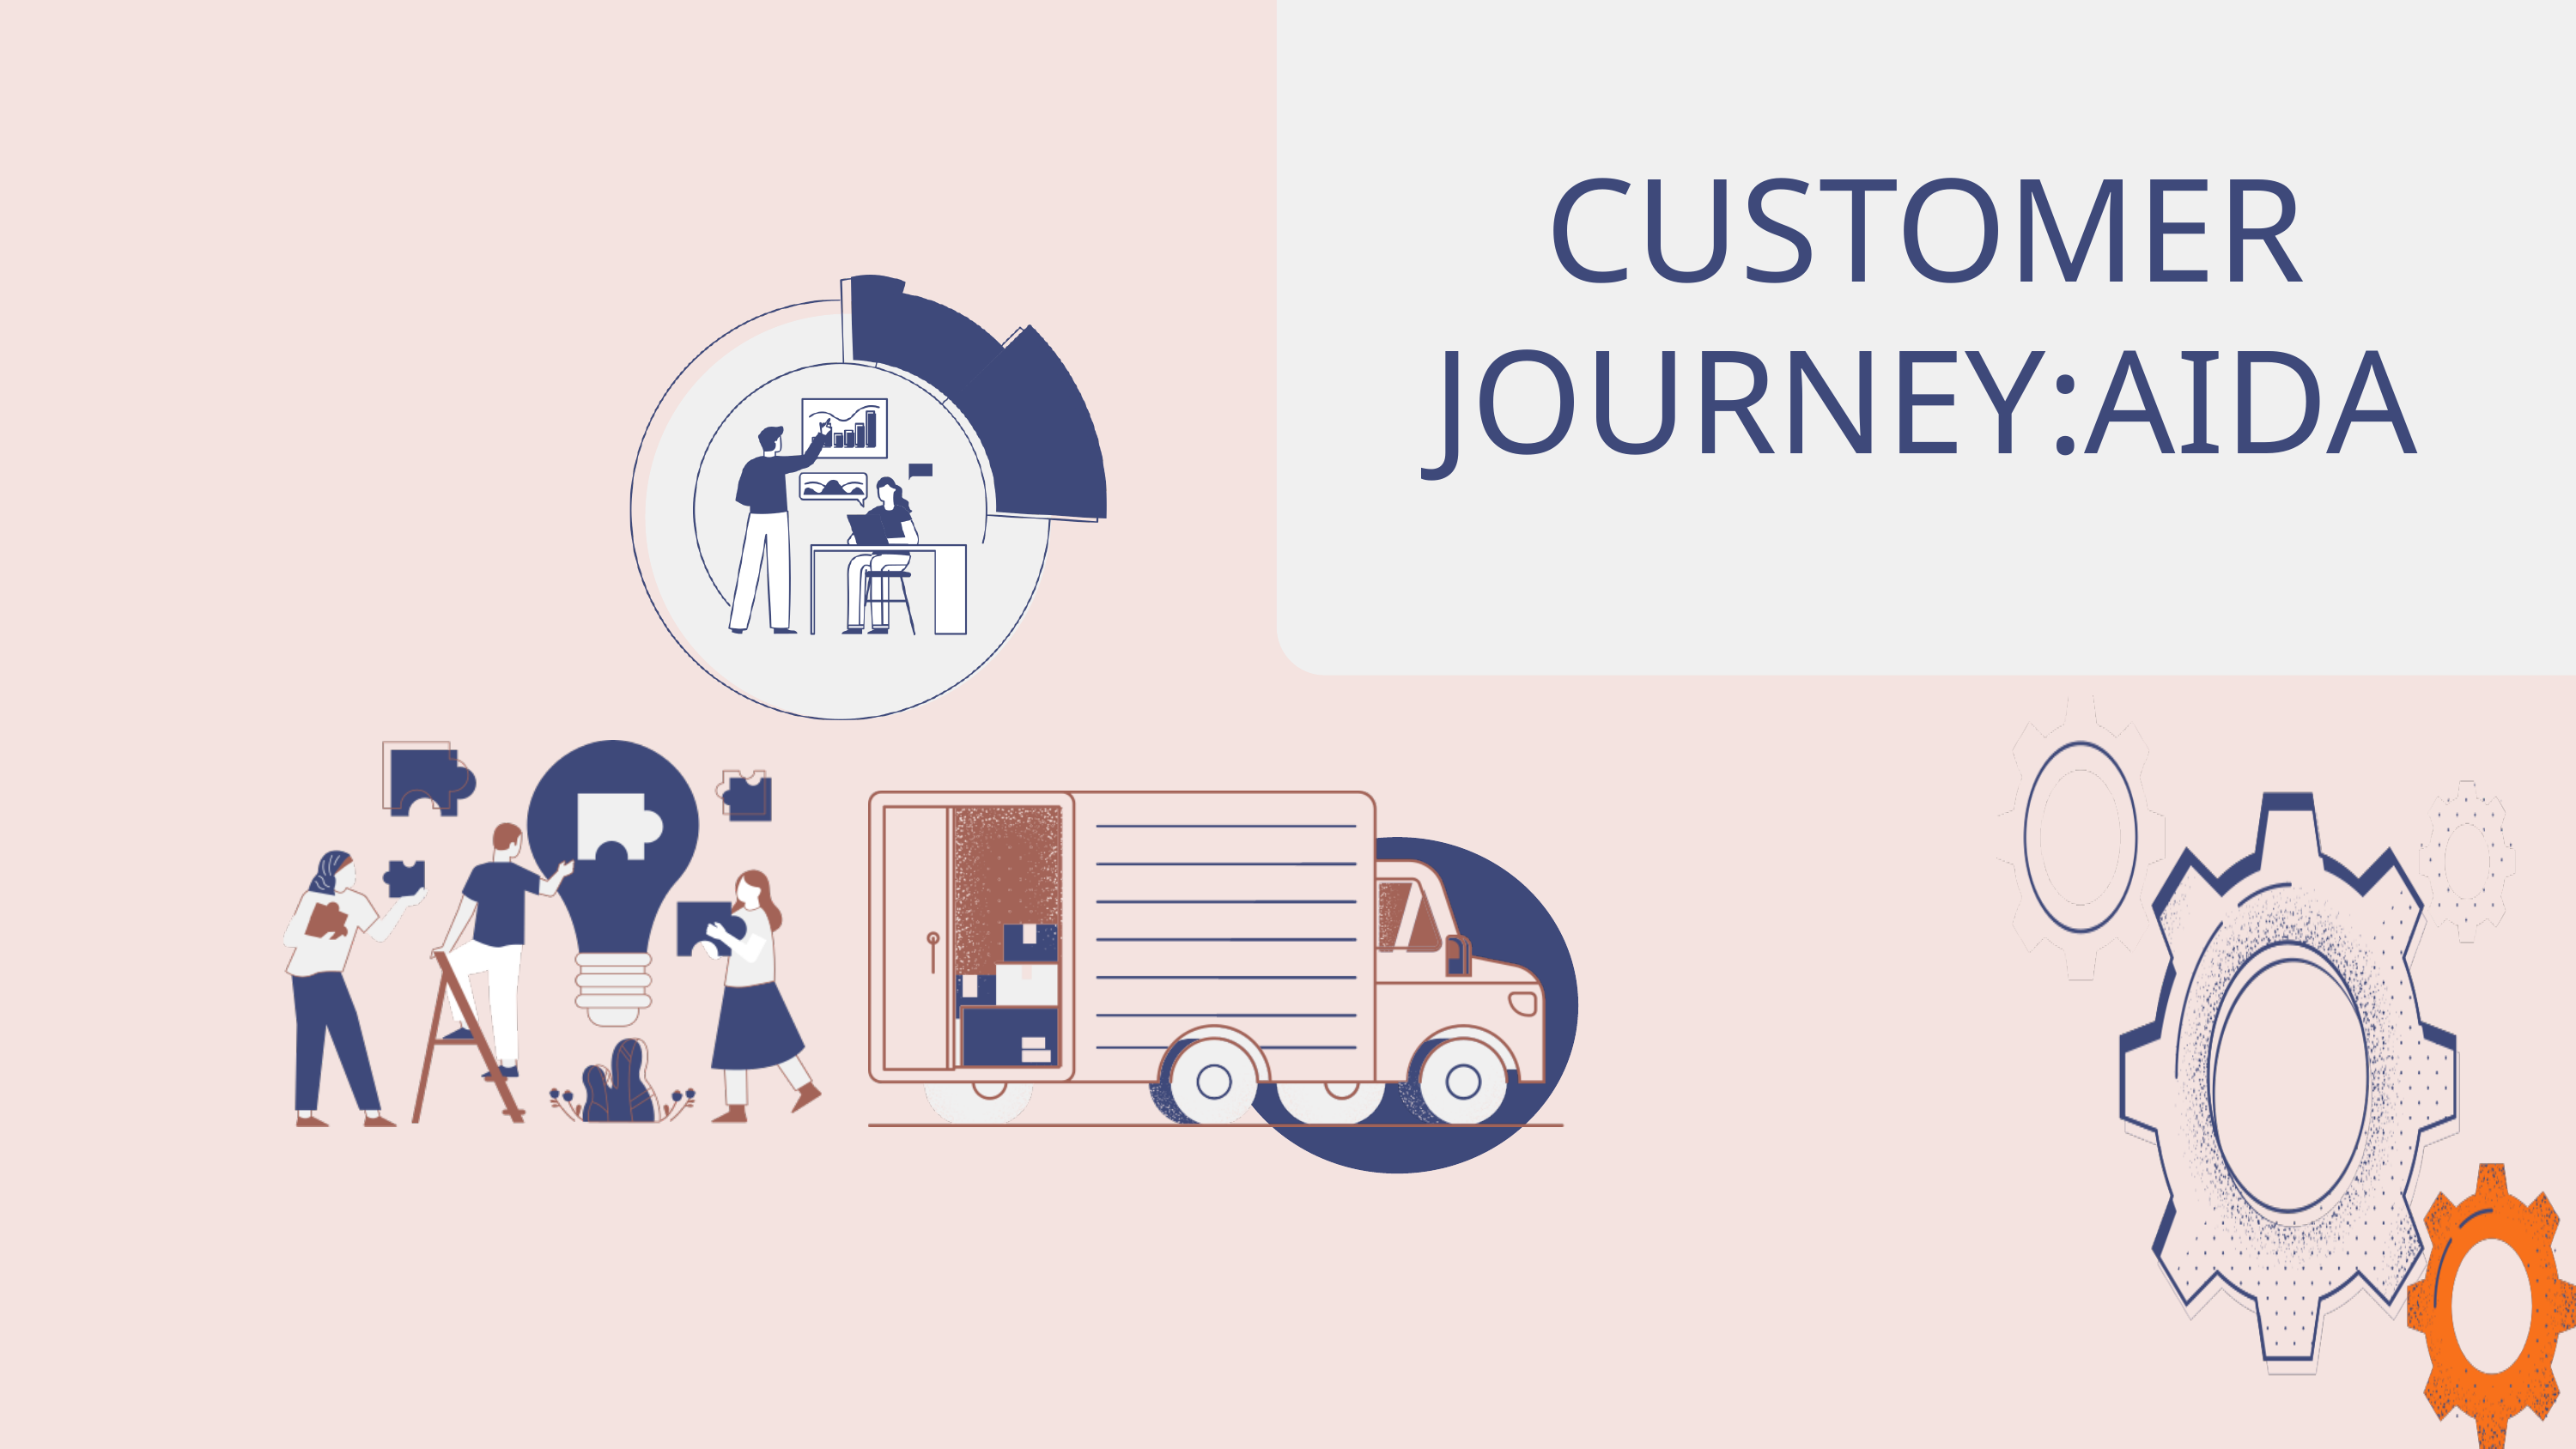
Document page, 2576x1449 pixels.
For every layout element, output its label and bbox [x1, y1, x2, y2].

text_box [1996, 695, 2576, 1449]
text_box [629, 275, 1107, 720]
text_box [283, 740, 822, 1127]
text_box [645, 313, 1052, 720]
text_box [868, 791, 1564, 1127]
text_box [1216, 836, 1579, 1174]
text_box [1276, 0, 2576, 676]
